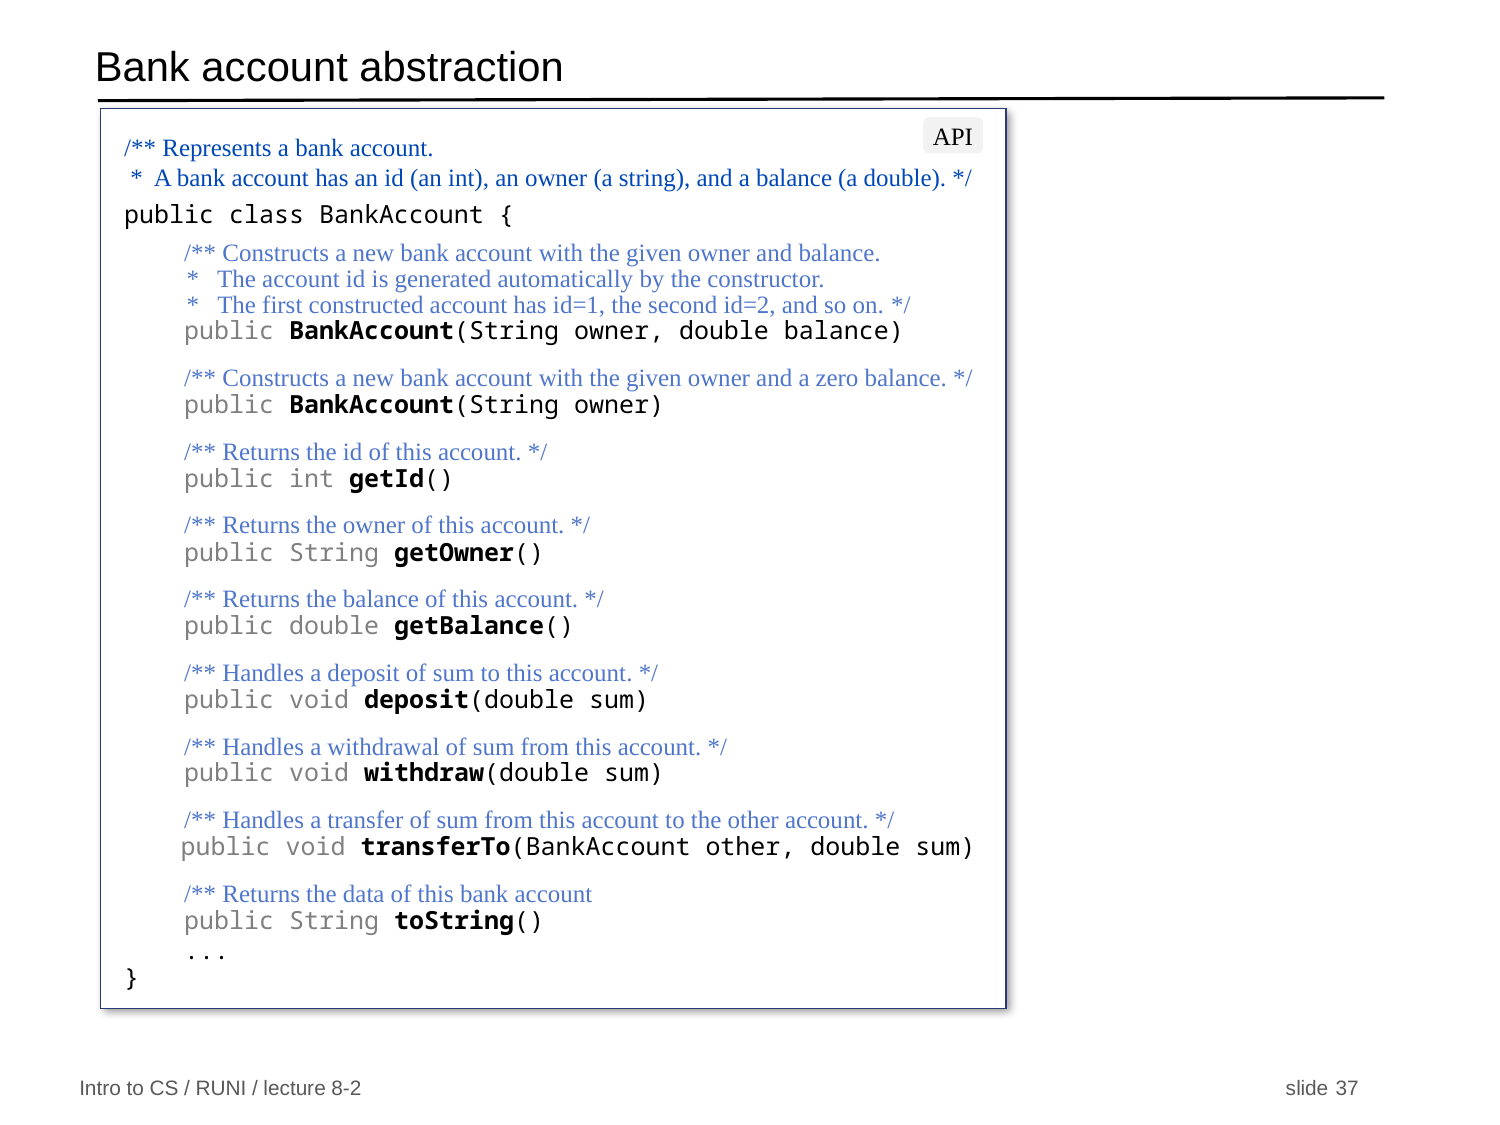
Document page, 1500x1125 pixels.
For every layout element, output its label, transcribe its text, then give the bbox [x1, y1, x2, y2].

text_box /** Represents a bank account. * A bank account has an id (an int), an owner (a string), and a balance (a double). */ public class BankAccount { /** Constructs a new bank account with the given owner and balance. * The account id is generated automatically by the constructor. * The first constructed account has id=1, the second id=2, and so on. */ public BankAccount(String owner, double balance) /** Constructs a new bank account with the given owner and a zero balance. */ public BankAccount(String owner) /** Returns the id of this account. */ public int getId() /** Returns the owner of this account. */ public String getOwner() /** Returns the balance of this account. */ public double getBalance() /** Handles a deposit of sum to this account. */ public void deposit(double sum) /** Handles a withdrawal of sum from this account. */ public void withdraw(double sum) /** Handles a transfer of sum from this account to the other account. */ public void transferTo(BankAccount other, double sum) /** Returns the data of this bank account public String toString() ... } [100, 108, 1006, 1009]
text_box API [922, 116, 984, 155]
title Bank account abstraction [79, 33, 1371, 109]
